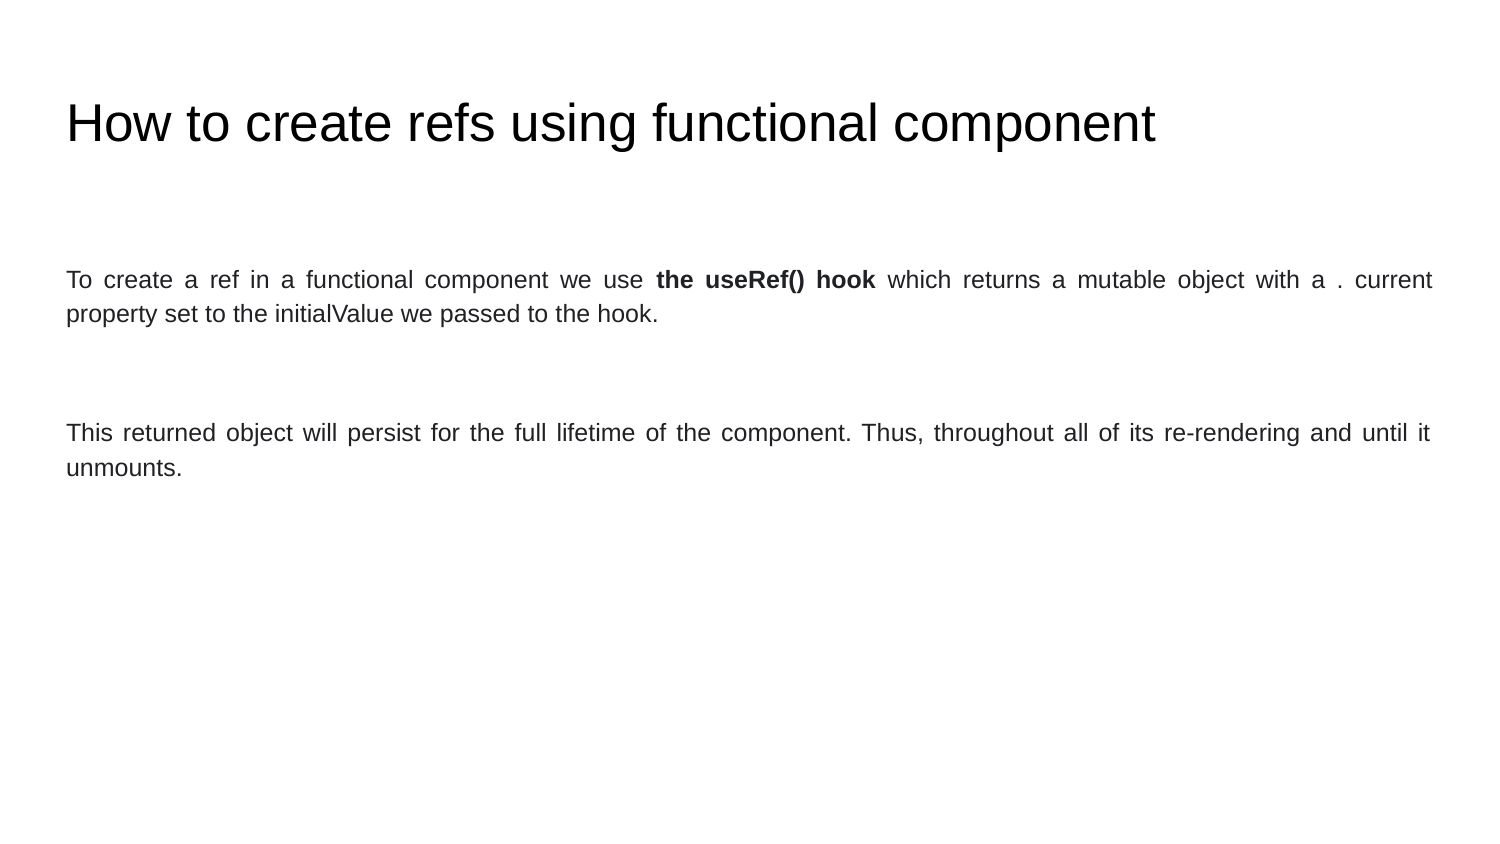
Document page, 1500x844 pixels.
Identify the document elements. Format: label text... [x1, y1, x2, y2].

list To create a ref in a functional component we use the useRef() hook which returns a mutable object with a . current property set to the initialValue we passed to the hook. This returned object will persist for the full lifetime of the component. Thus, throughout all of its re-rendering and until it unmounts. [51, 189, 1449, 750]
title How to create refs using functional component [51, 72, 1449, 167]
